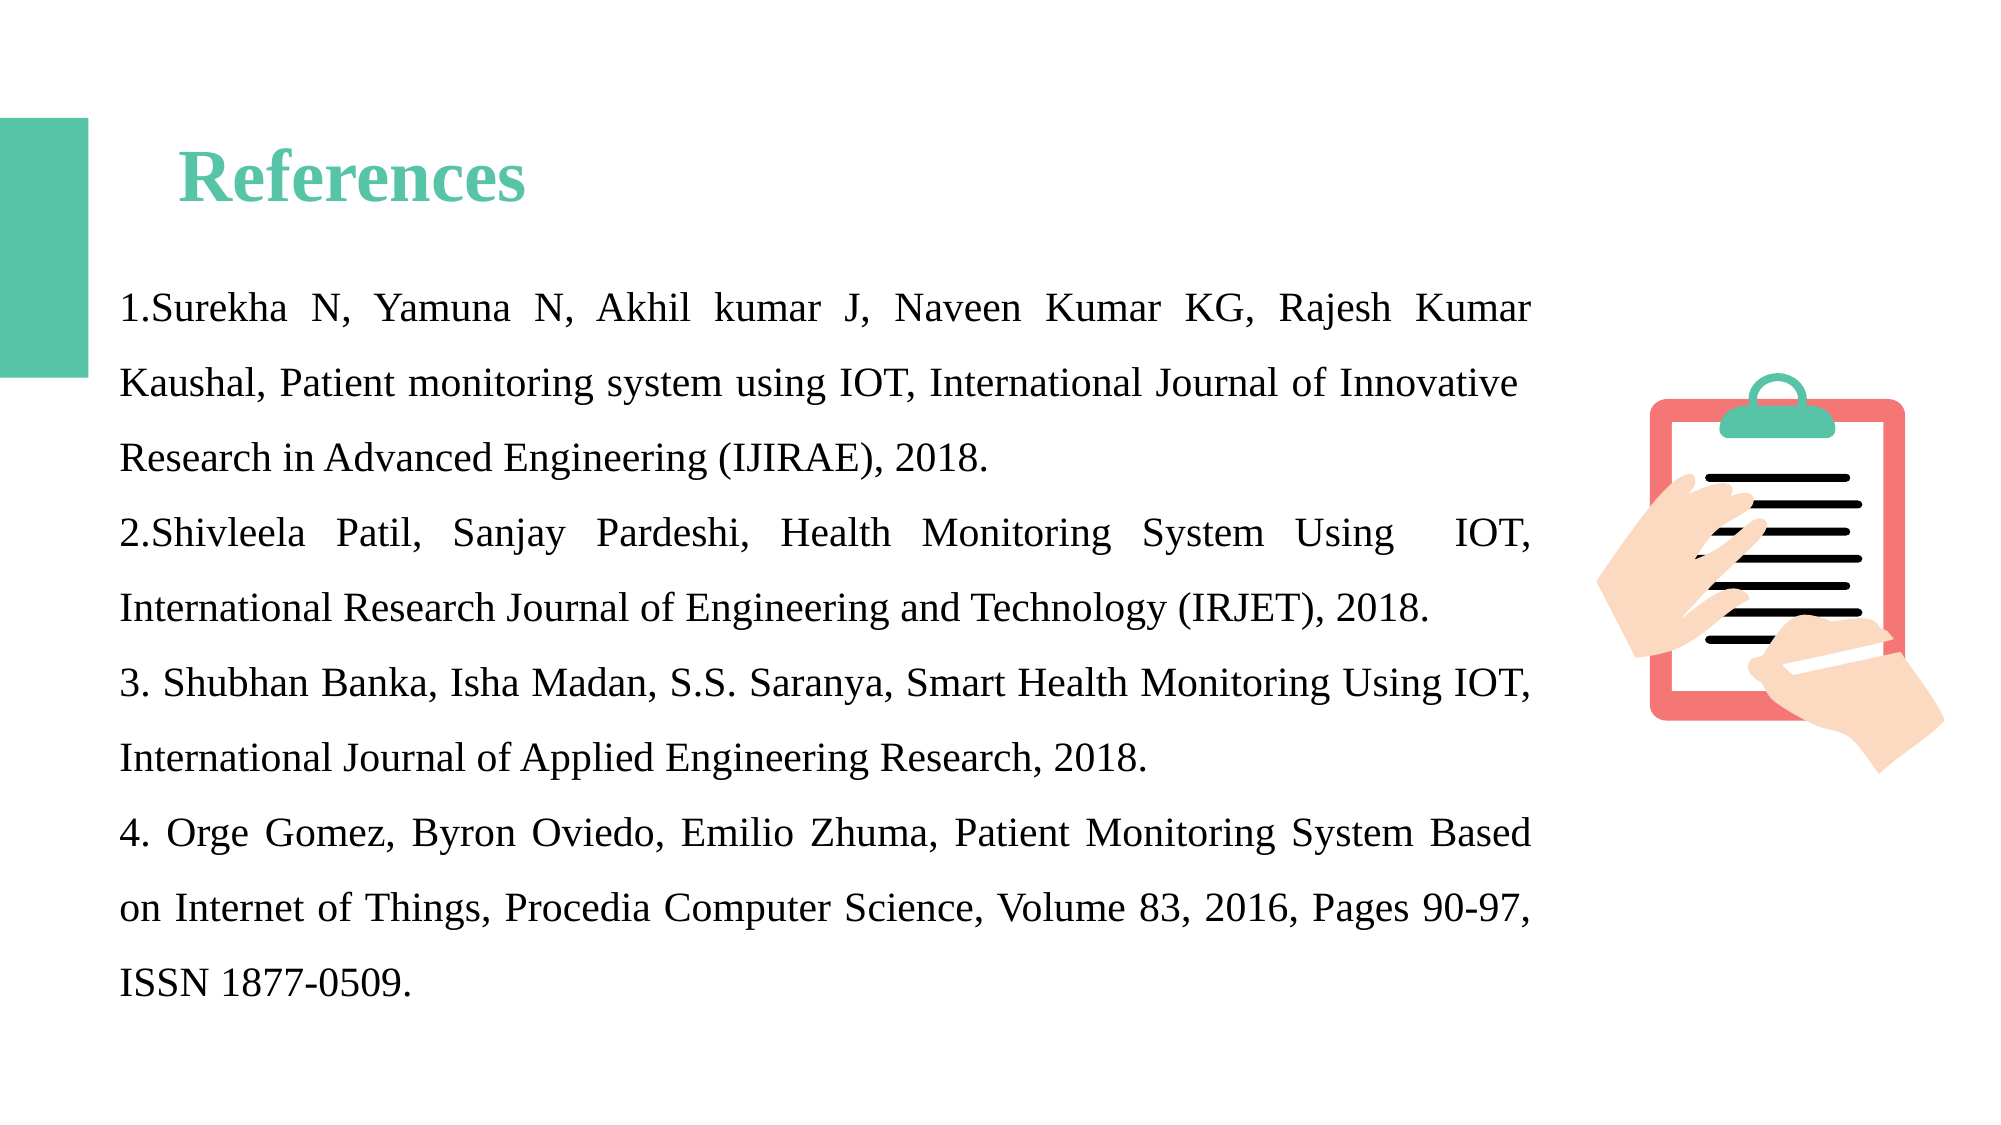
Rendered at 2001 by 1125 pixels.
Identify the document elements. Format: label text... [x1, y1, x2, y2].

text_box [1806, 658, 1945, 774]
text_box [1649, 373, 1905, 721]
text_box 1.Surekha N, Yamuna N, Akhil kumar J, Naveen Kumar KG, Rajesh Kumar Kaushal, Patient monitoring system using IOT, International Journal of Innovative Research in Advanced Engineering (IJIRAE), 2018. 2.Shivleela Patil, Sanjay Pardeshi, Health Monitoring System Using IOT, International Research Journal of Engineering and Technology (IRJET), 2018. 3. Shubhan Banka, Isha Madan, S.S. Saranya, Smart Health Monitoring Using IOT, International Journal of Applied Engineering Research, 2018. 4. Orge Gomez, Byron Oviedo, Emilio Zhuma, Patient Monitoring System Based on Internet of Things, Procedia Computer Science, Volume 83, 2016, Pages 90-97, ISSN 1877-0509. [104, 247, 1548, 1013]
text_box [1596, 507, 1649, 658]
text_box References [163, 118, 1124, 224]
text_box [0, 117, 89, 379]
